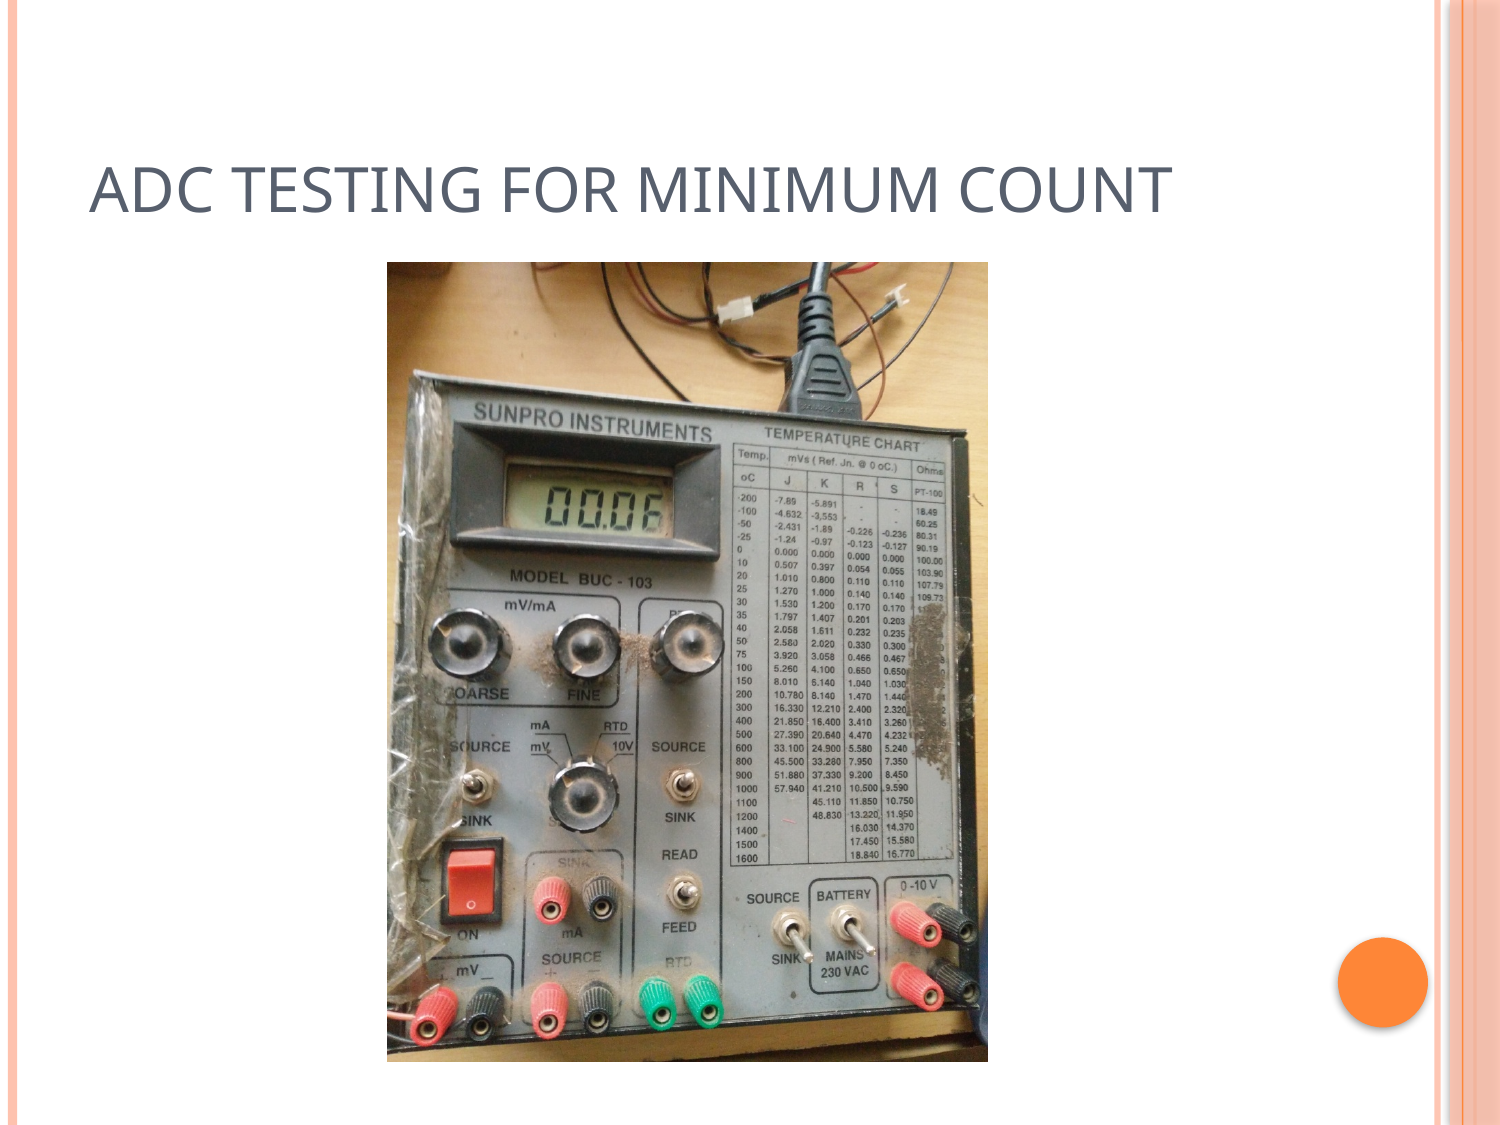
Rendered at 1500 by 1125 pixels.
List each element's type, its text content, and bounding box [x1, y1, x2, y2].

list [387, 261, 988, 1063]
title ADC TESTING for minimum count [75, 45, 1300, 233]
